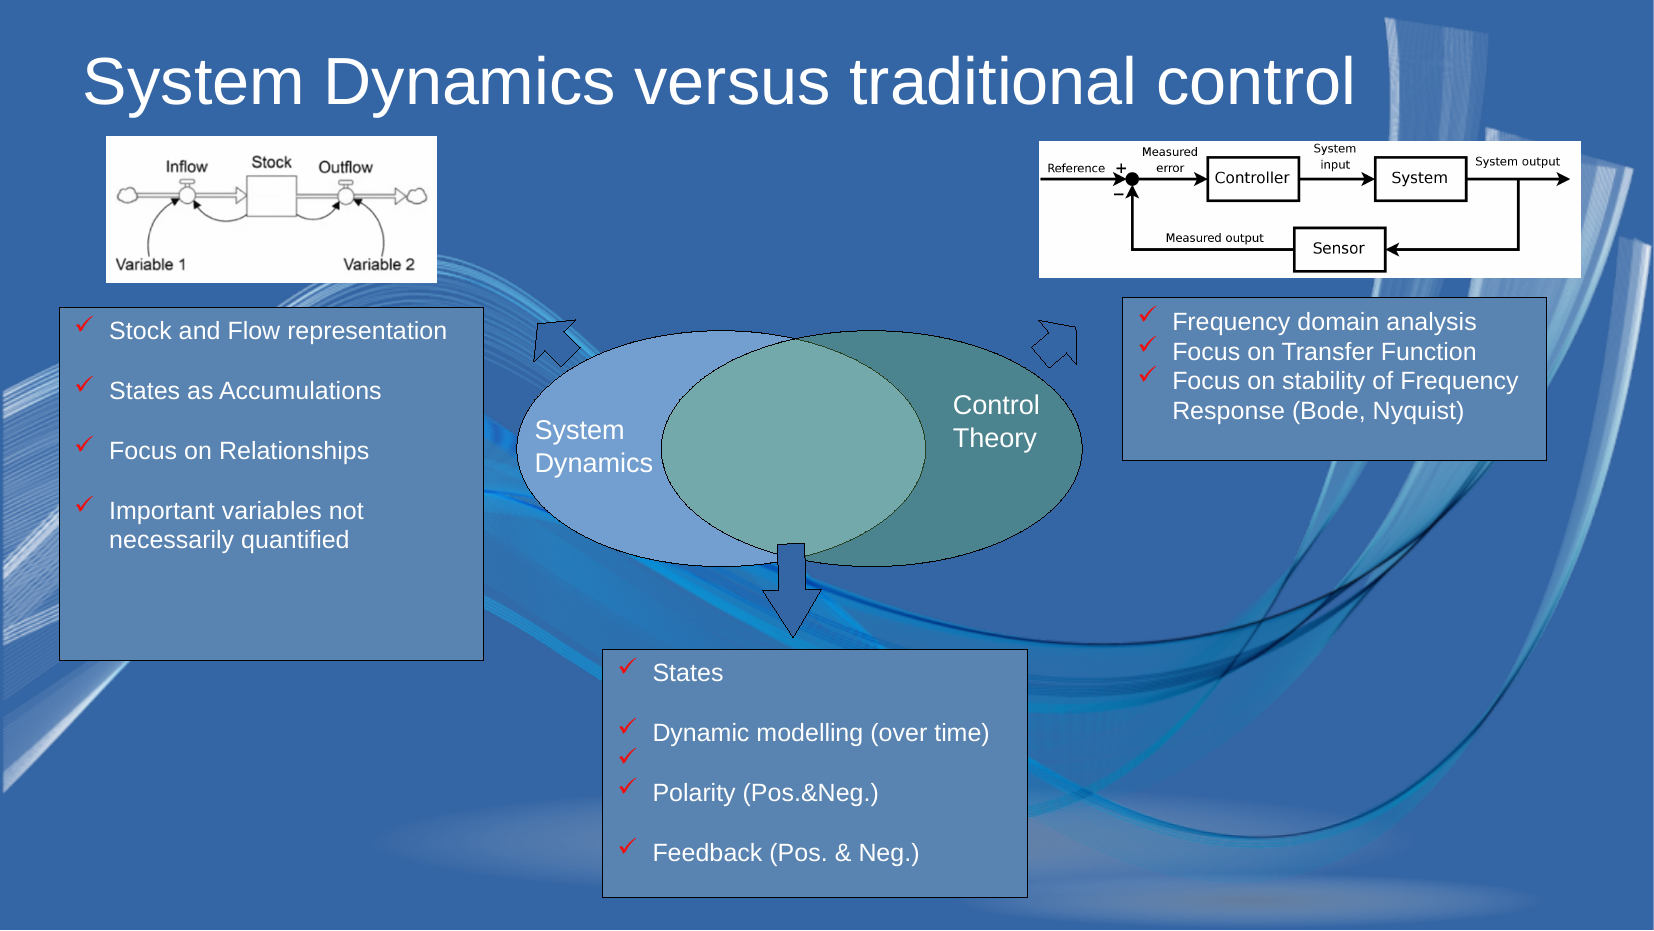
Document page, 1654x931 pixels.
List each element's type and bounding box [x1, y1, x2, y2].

picture [0, 15, 1654, 930]
text_box [516, 302, 1140, 639]
